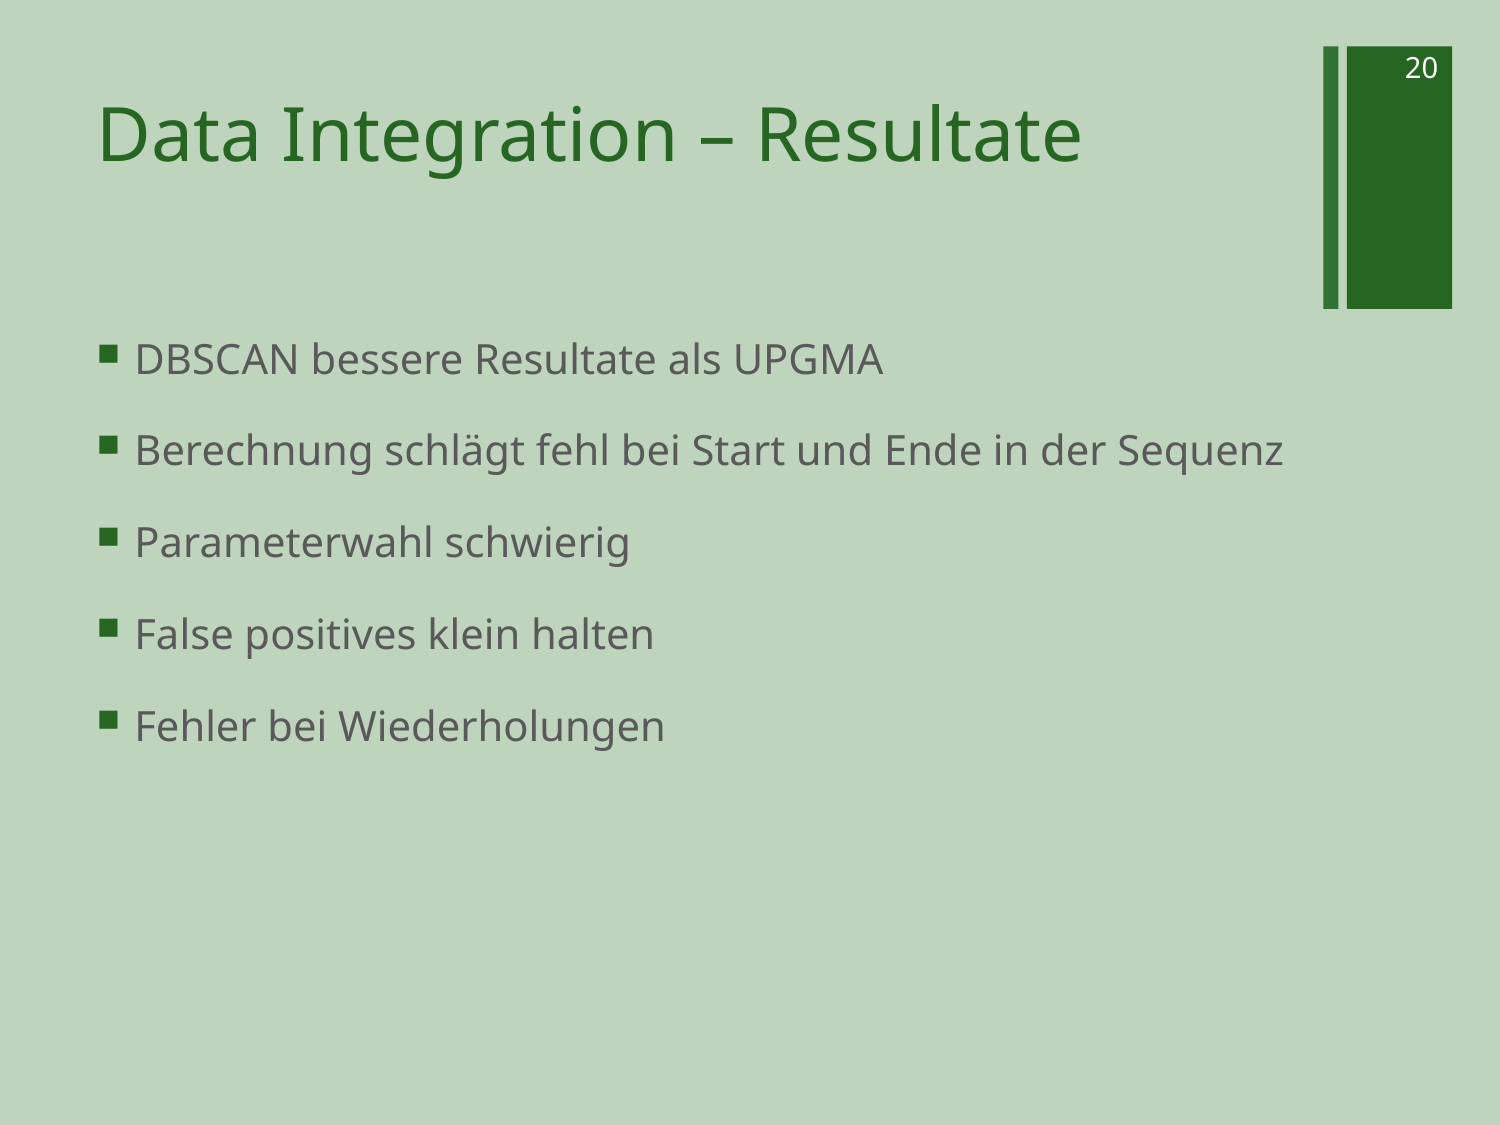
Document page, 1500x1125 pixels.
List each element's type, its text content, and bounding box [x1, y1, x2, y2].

slide_number 20 [1362, 39, 1454, 100]
title Data Integration – Resultate [81, 79, 1322, 263]
list DBSCAN bessere Resultate als UPGMA Berechnung schlägt fehl bei Start und Ende in der Sequenz Parameterwahl schwierig False positives klein halten Fehler bei Wiederholungen [81, 324, 1322, 1005]
